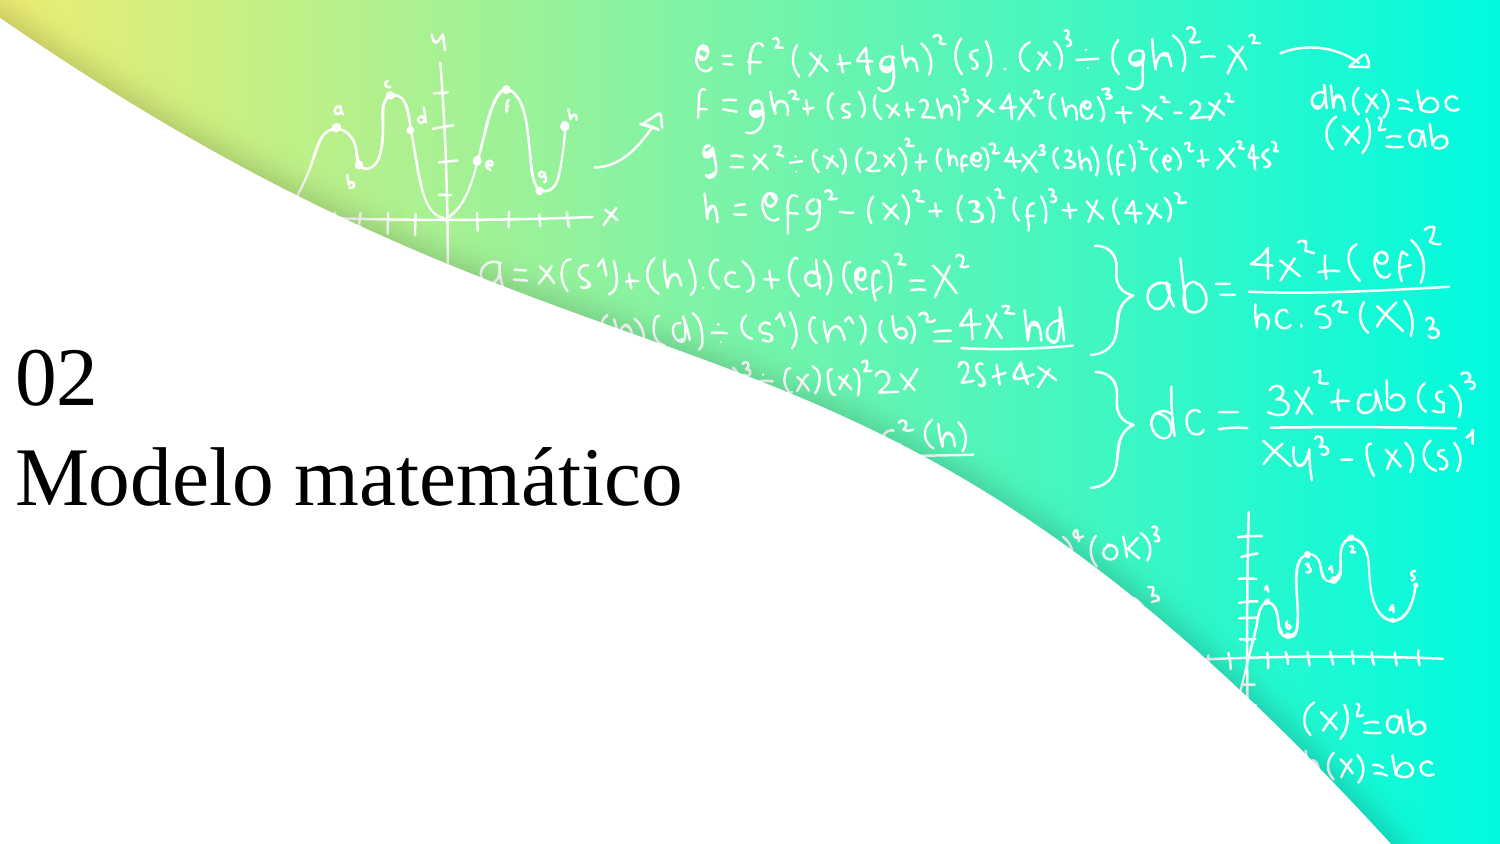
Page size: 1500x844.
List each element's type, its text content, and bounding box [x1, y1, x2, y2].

title 02 Modelo matemático [0, 365, 983, 479]
